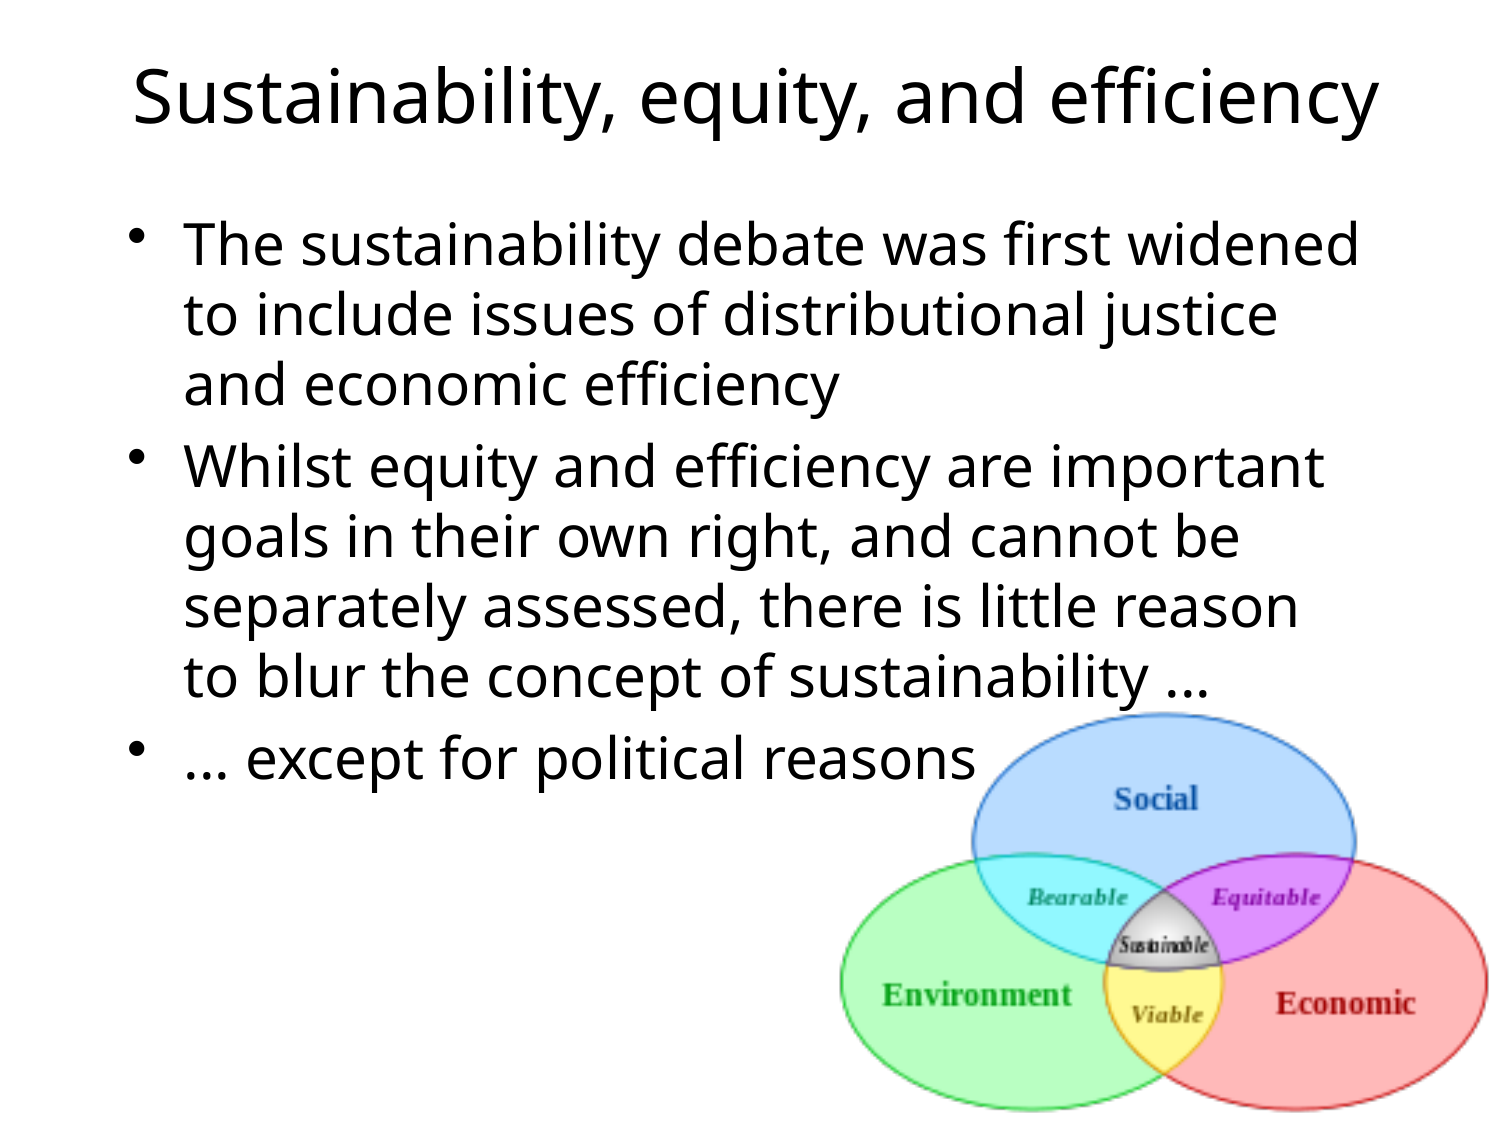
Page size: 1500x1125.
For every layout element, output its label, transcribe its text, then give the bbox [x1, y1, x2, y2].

title Sustainability, equity, and efficiency [62, 0, 1451, 188]
picture [830, 699, 1500, 1125]
list The sustainability debate was first widened to include issues of distributional justice and economic efficiency Whilst equity and efficiency are important goals in their own right, and cannot be separately assessed, there is little reason to blur the concept of sustainability ... ... except for political reasons [112, 199, 1388, 876]
